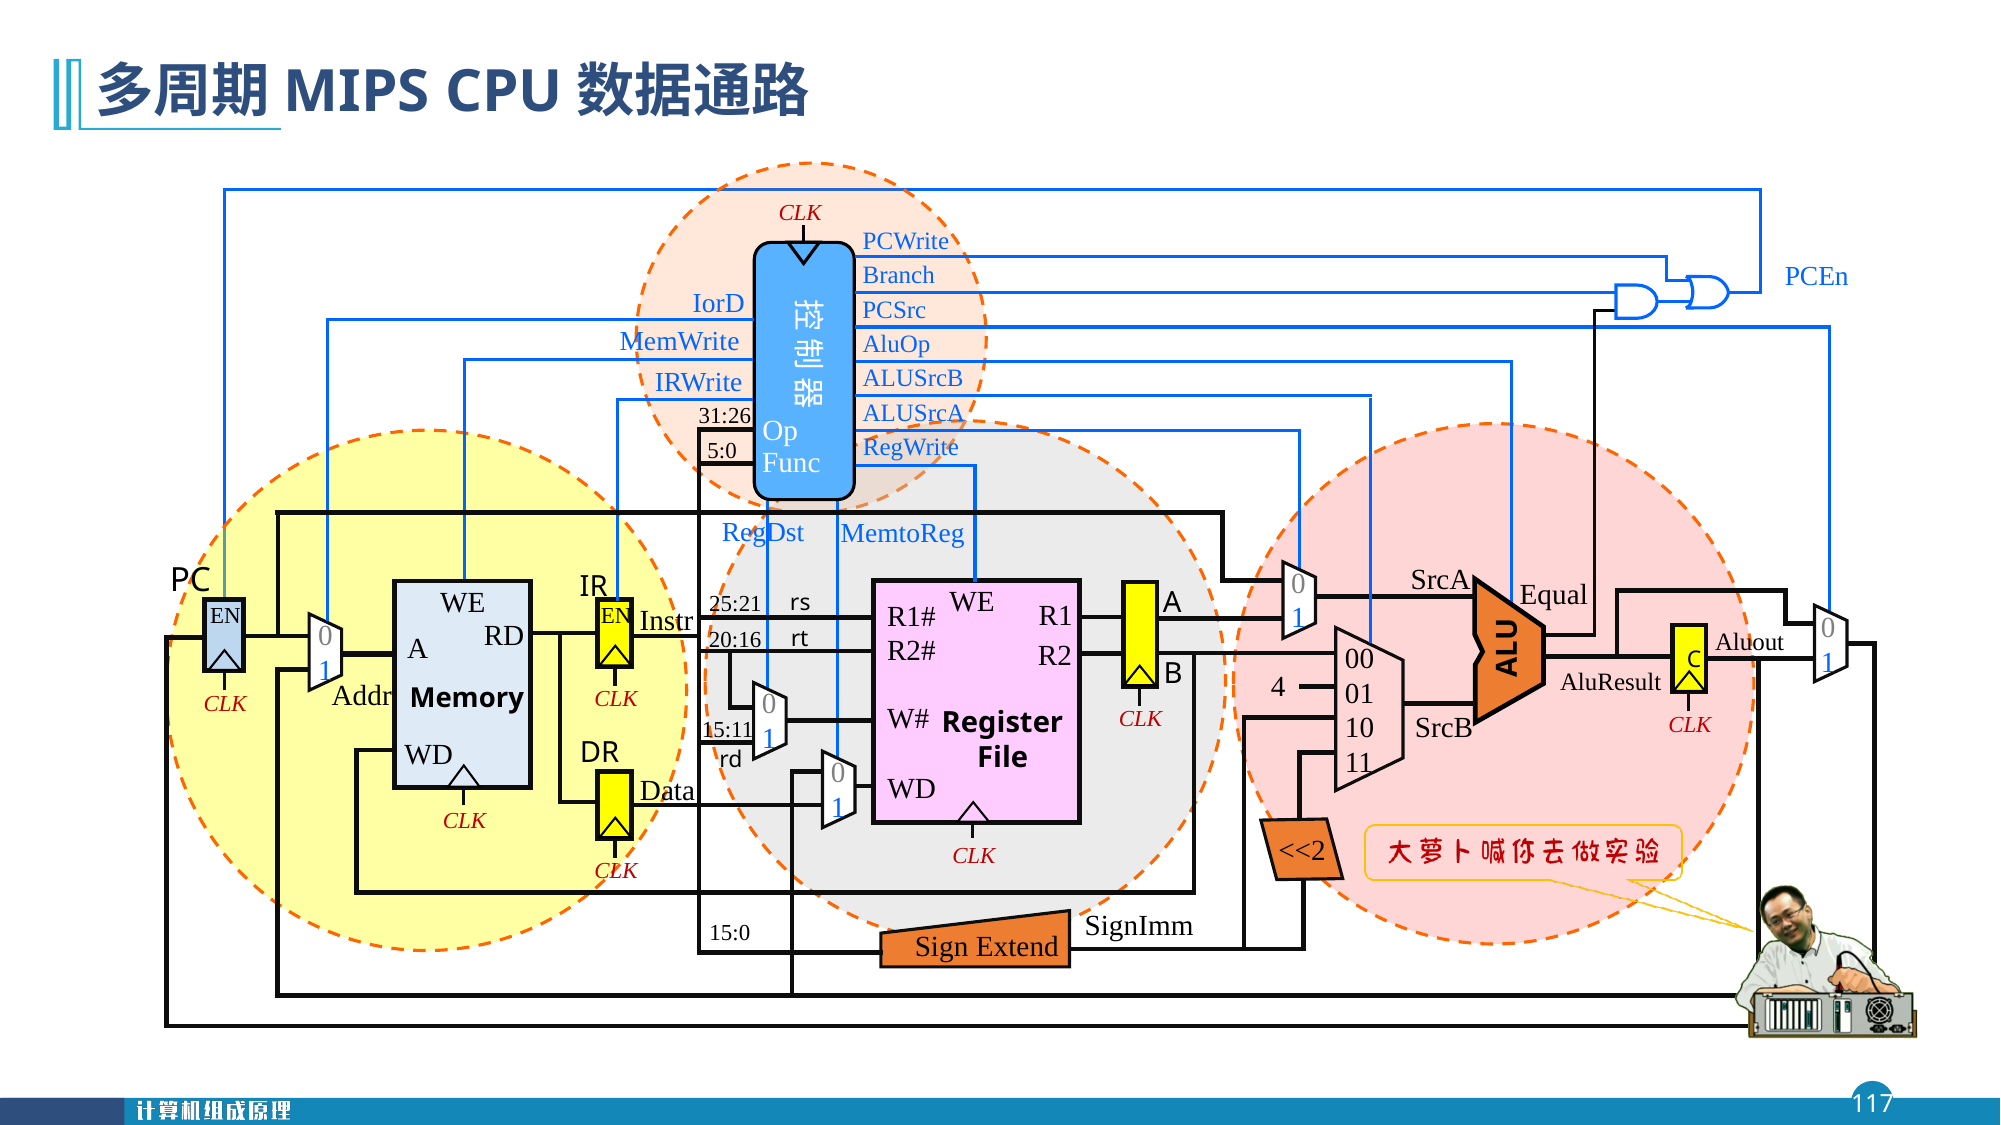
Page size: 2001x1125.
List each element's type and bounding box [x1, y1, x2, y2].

text_box [155, 163, 1937, 1041]
title [80, 42, 1805, 144]
